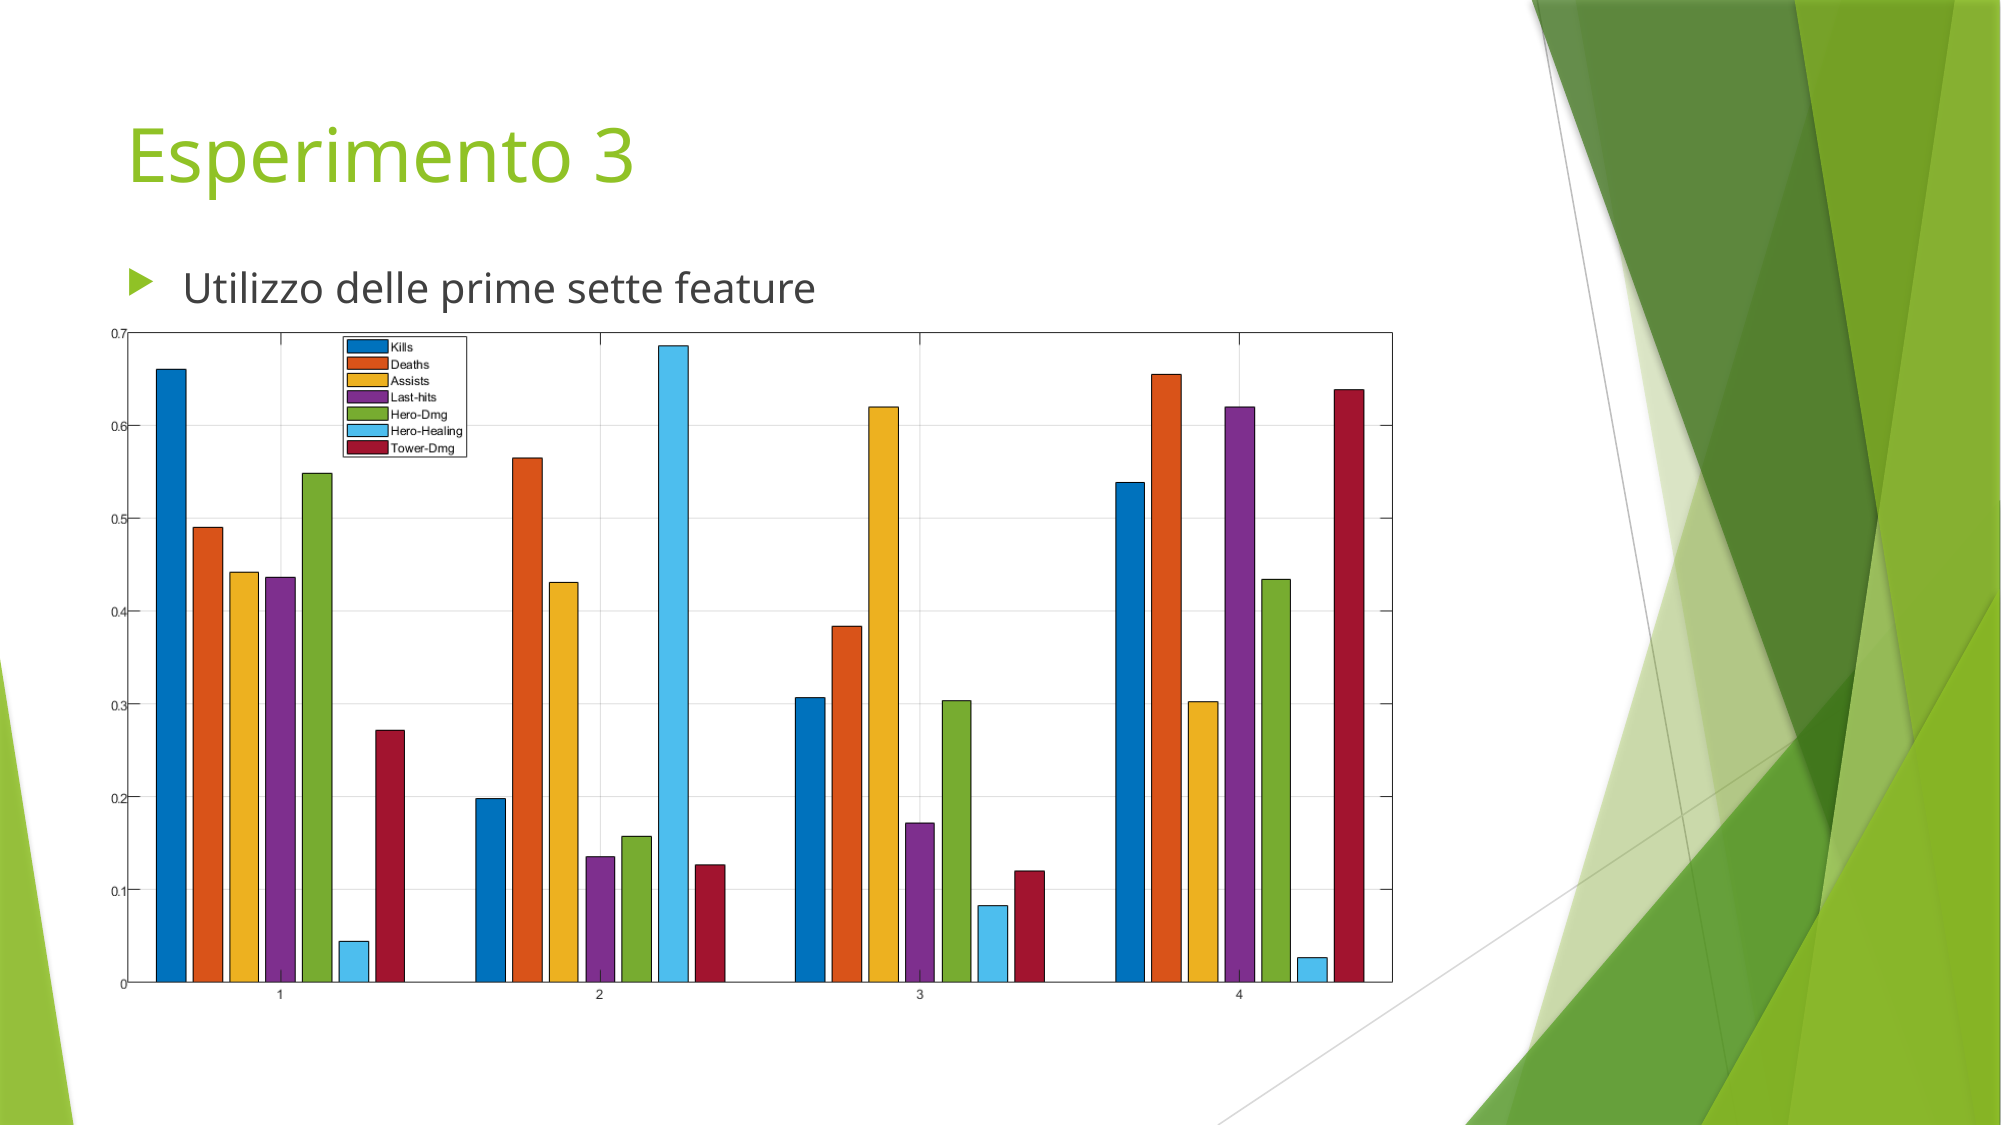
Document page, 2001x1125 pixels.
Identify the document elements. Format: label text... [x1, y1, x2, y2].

title Esperimento 3 [111, 99, 1522, 253]
picture [110, 327, 1394, 1001]
list Utilizzo delle prime sette feature [111, 253, 1522, 332]
